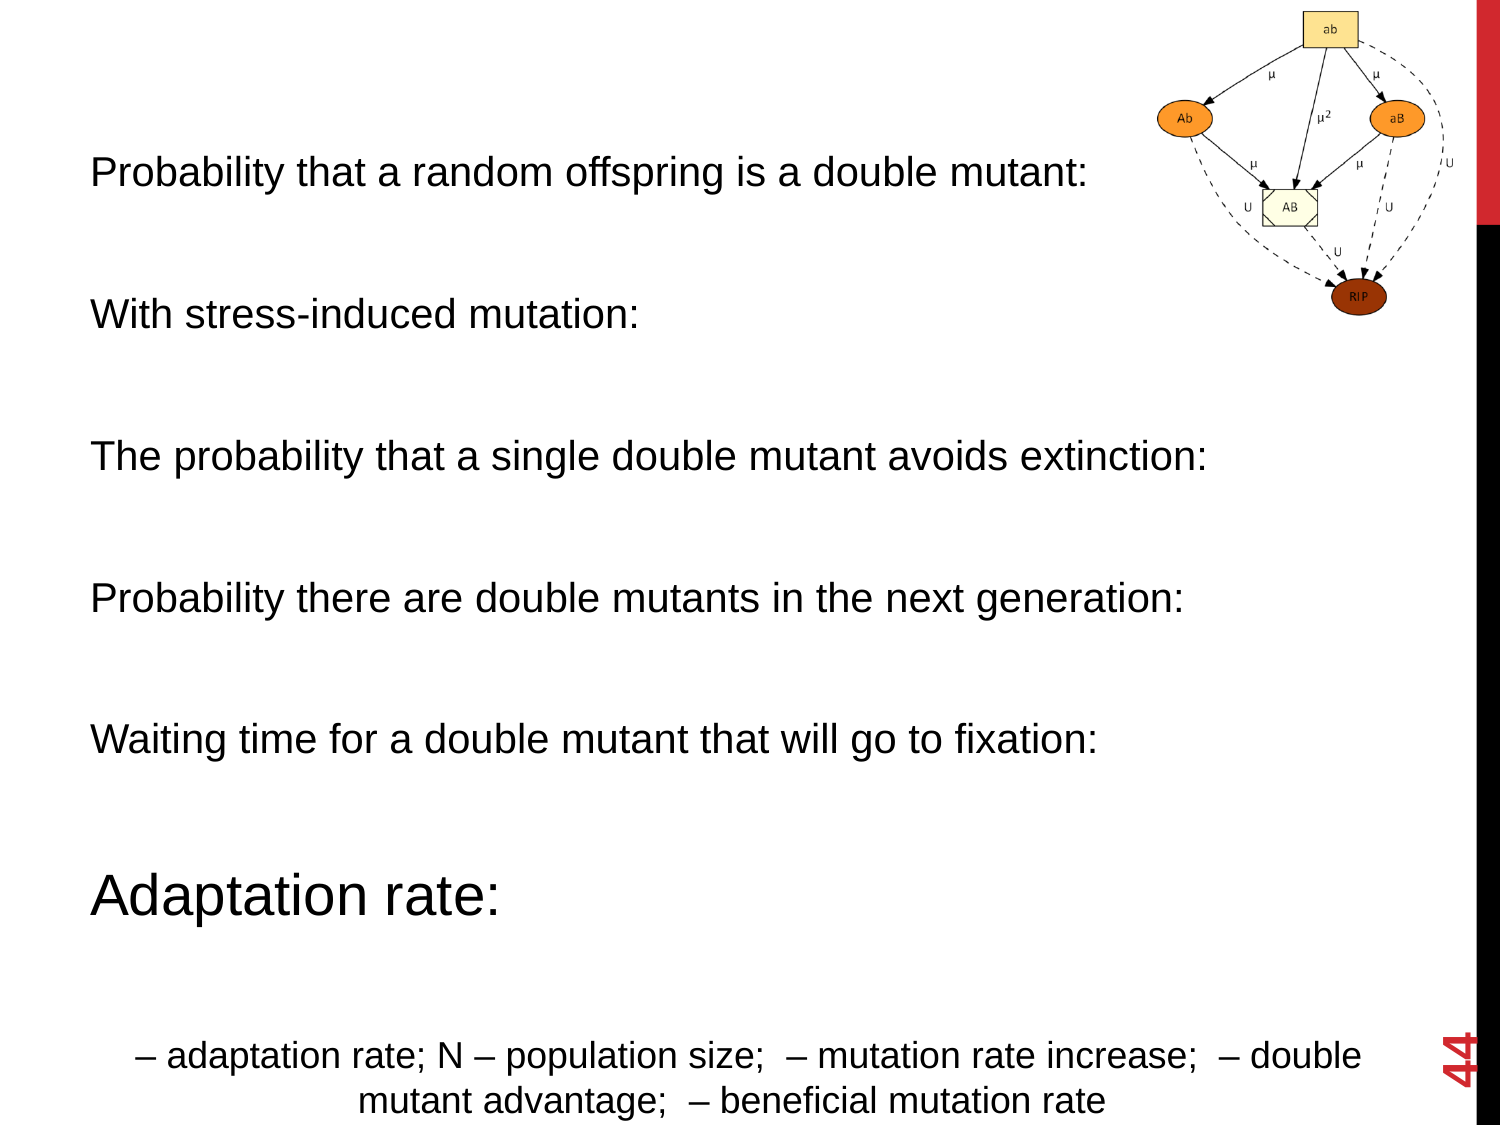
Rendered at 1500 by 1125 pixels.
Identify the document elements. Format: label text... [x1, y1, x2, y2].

slide_number 44 [1427, 887, 1488, 1104]
picture [1134, 6, 1460, 319]
